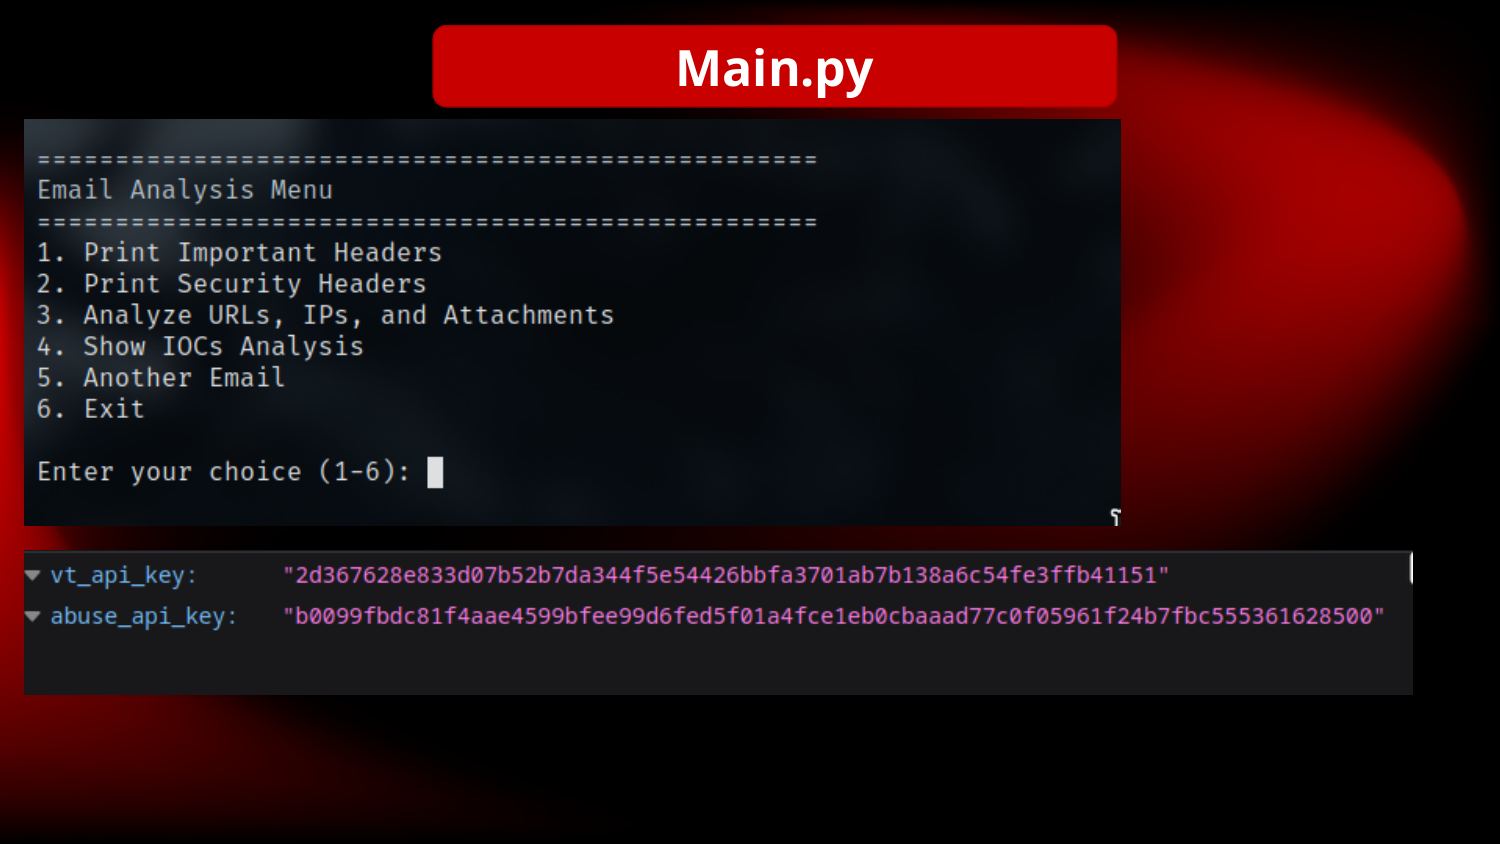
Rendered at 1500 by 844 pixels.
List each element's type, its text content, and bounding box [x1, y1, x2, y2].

picture [0, 0, 1500, 844]
text_box Main.py [433, 25, 1117, 107]
